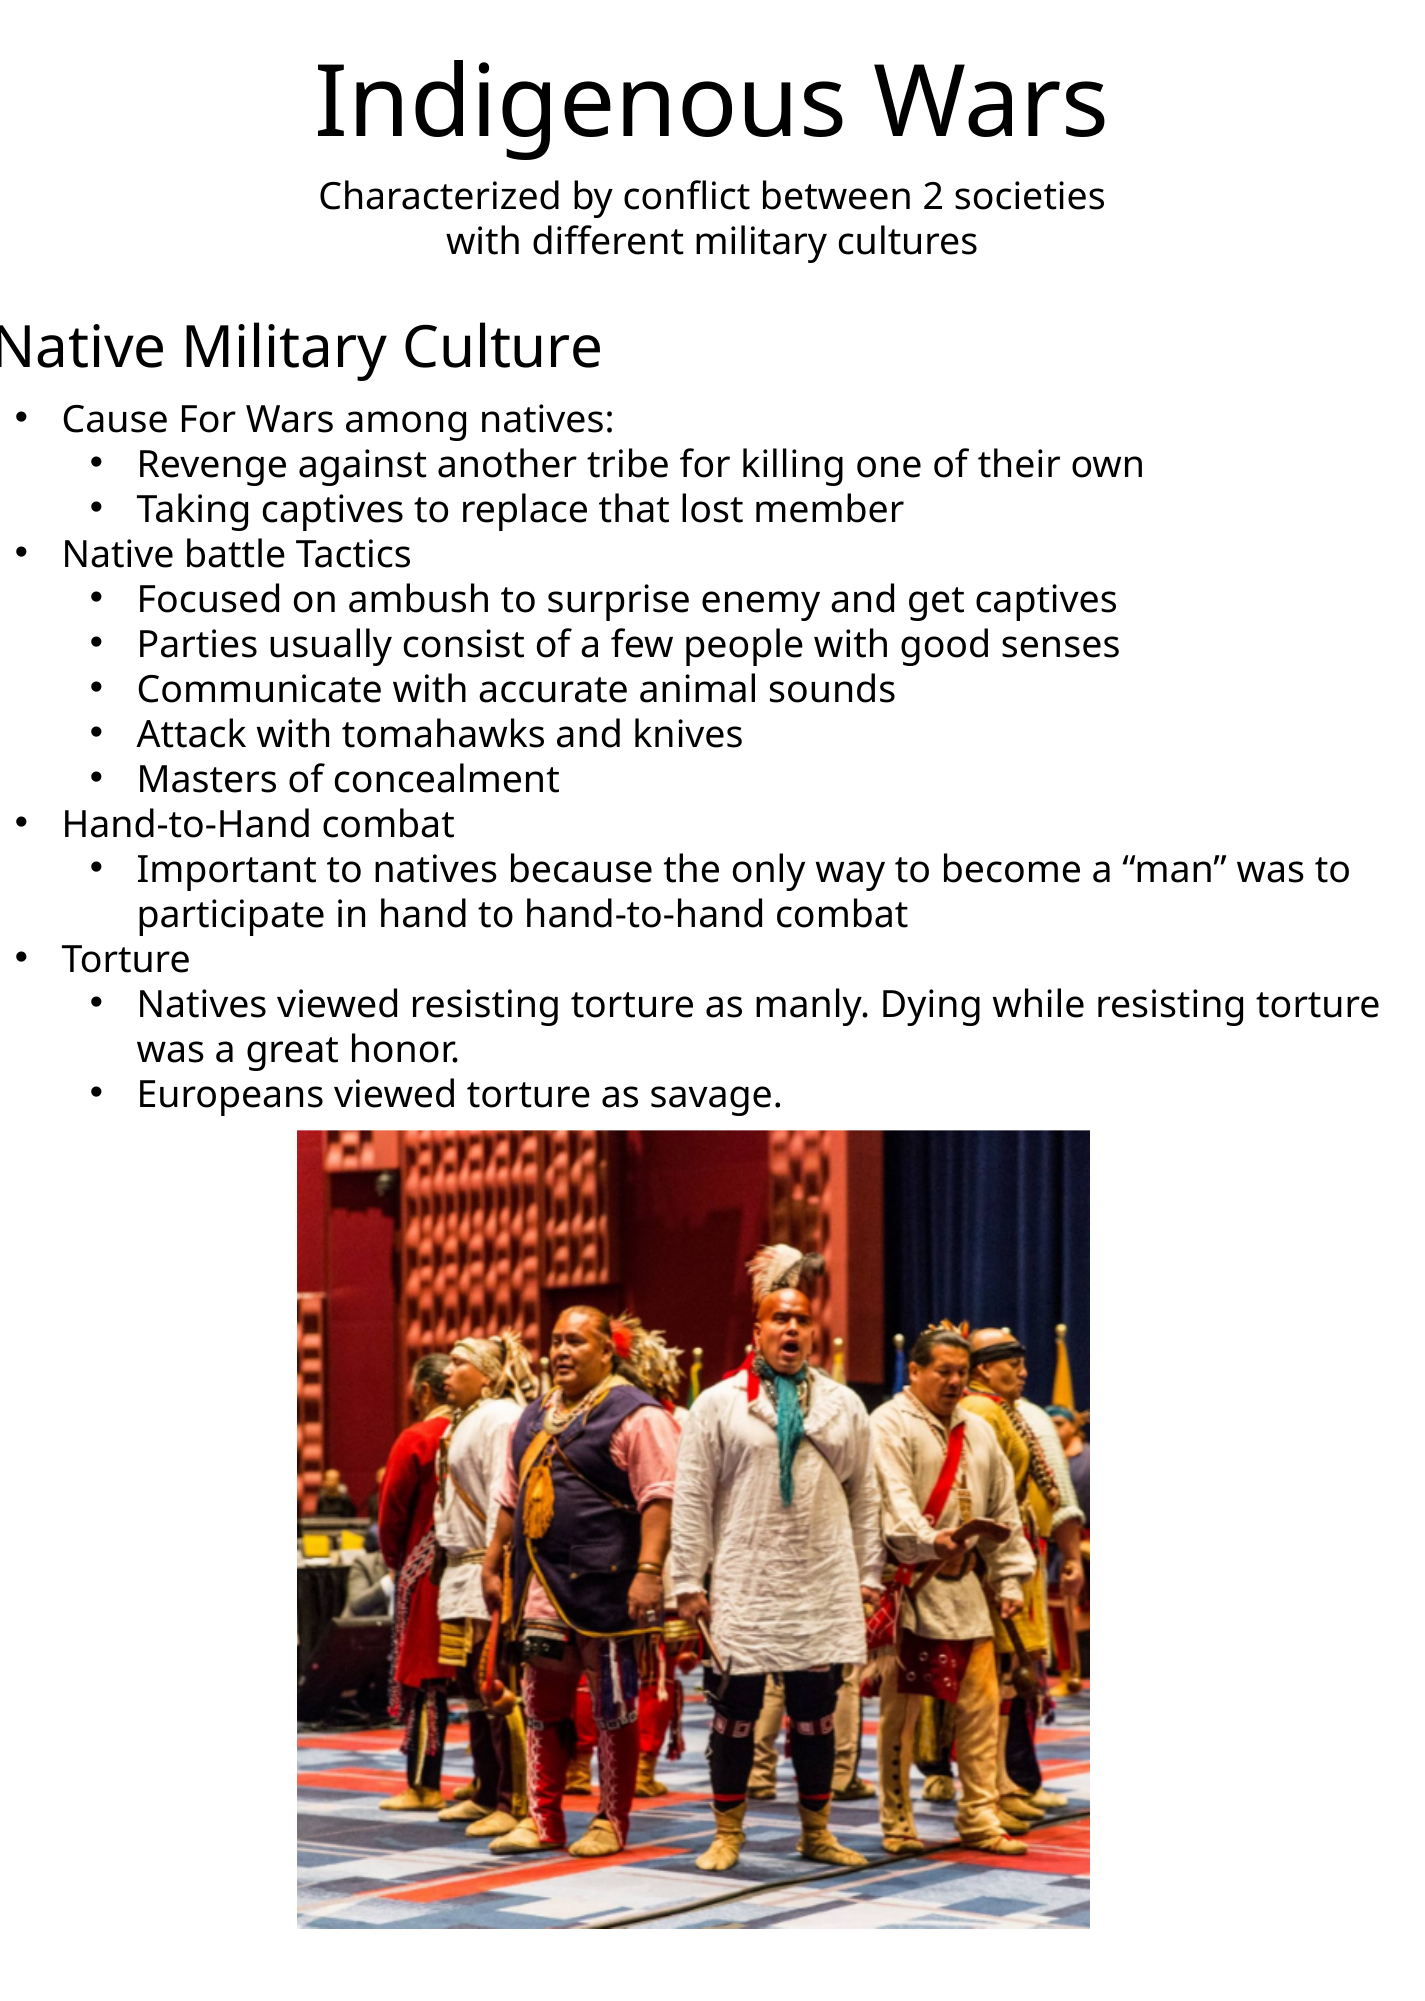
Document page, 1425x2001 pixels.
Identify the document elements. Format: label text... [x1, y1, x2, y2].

text_box Characterized by conflict between 2 societies with different military cultures [297, 165, 1128, 270]
text_box Native Military Culture [0, 301, 618, 387]
text_box Cause For Wars among natives: Revenge against another tribe for killing one of their own Taking captives to replace that lost member Native battle Tactics Focused on ambush to surprise enemy and get captives Parties usually consist of a few people with good senses Communicate with accurate animal sounds Attack with tomahawks and knives Masters of concealment Hand-to-Hand combat Important to natives because the only way to become a “man” was to participate in hand to hand-to-hand combat Torture Natives viewed resisting torture as manly. Dying while resisting torture was a great honor. Europeans viewed torture as savage. [0, 387, 1425, 1122]
picture [296, 1129, 1090, 1929]
text_box Indigenous Wars [300, 28, 1125, 164]
